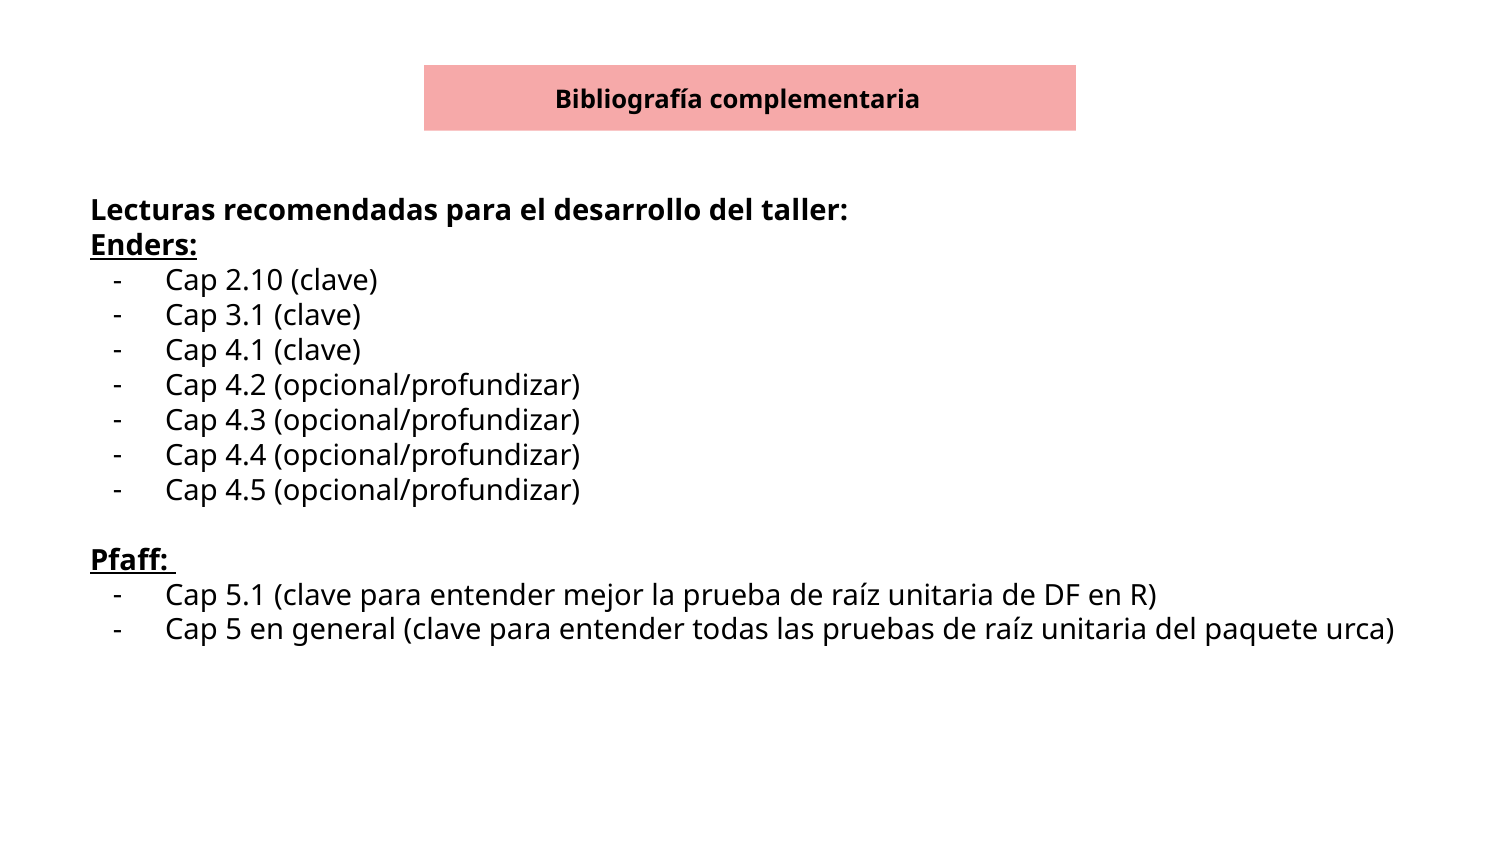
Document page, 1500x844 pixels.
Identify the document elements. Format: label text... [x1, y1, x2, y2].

text_box Lecturas recomendadas para el desarrollo del taller: Enders: Cap 2.10 (clave) Cap 3.1 (clave) Cap 4.1 (clave) Cap 4.2 (opcional/profundizar) Cap 4.3 (opcional/profundizar) Cap 4.4 (opcional/profundizar) Cap 4.5 (opcional/profundizar) Pfaff: Cap 5.1 (clave para entender mejor la prueba de raíz unitaria de DF en R) Cap 5 en general (clave para entender todas las pruebas de raíz unitaria del paquete urca) [75, 176, 1448, 661]
title Bibliografía complementaria [62, 67, 1413, 129]
